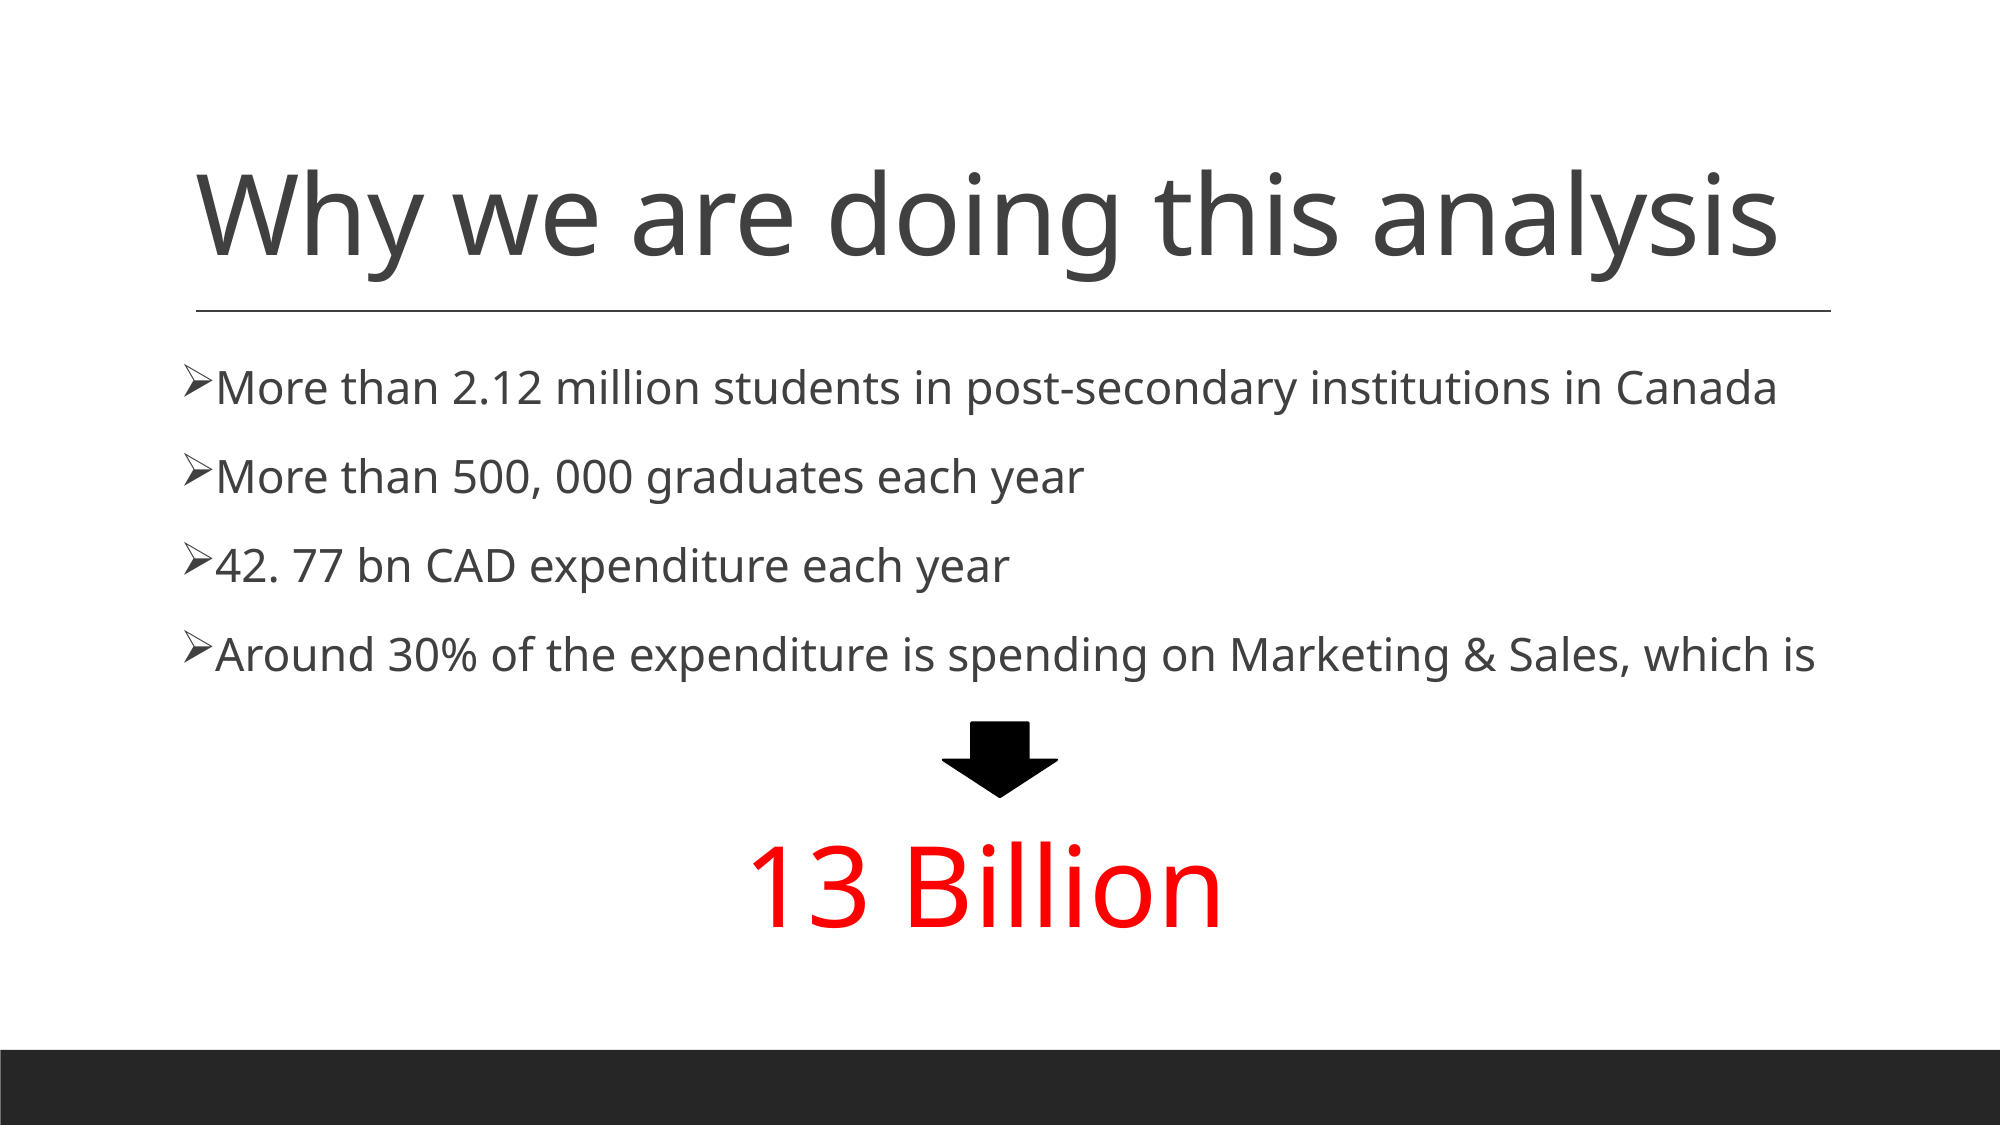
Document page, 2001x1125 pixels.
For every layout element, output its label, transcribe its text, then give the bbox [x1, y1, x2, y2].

text_box [941, 721, 1059, 798]
title Why we are doing this analysis [180, 47, 1830, 285]
text_box 13 Billion [703, 807, 1297, 958]
list More than 2.12 million students in post-secondary institutions in Canada More than 500, 000 graduates each year 42. 77 bn CAD expenditure each year Around 30% of the expenditure is spending on Marketing & Sales, which is [180, 345, 1830, 709]
